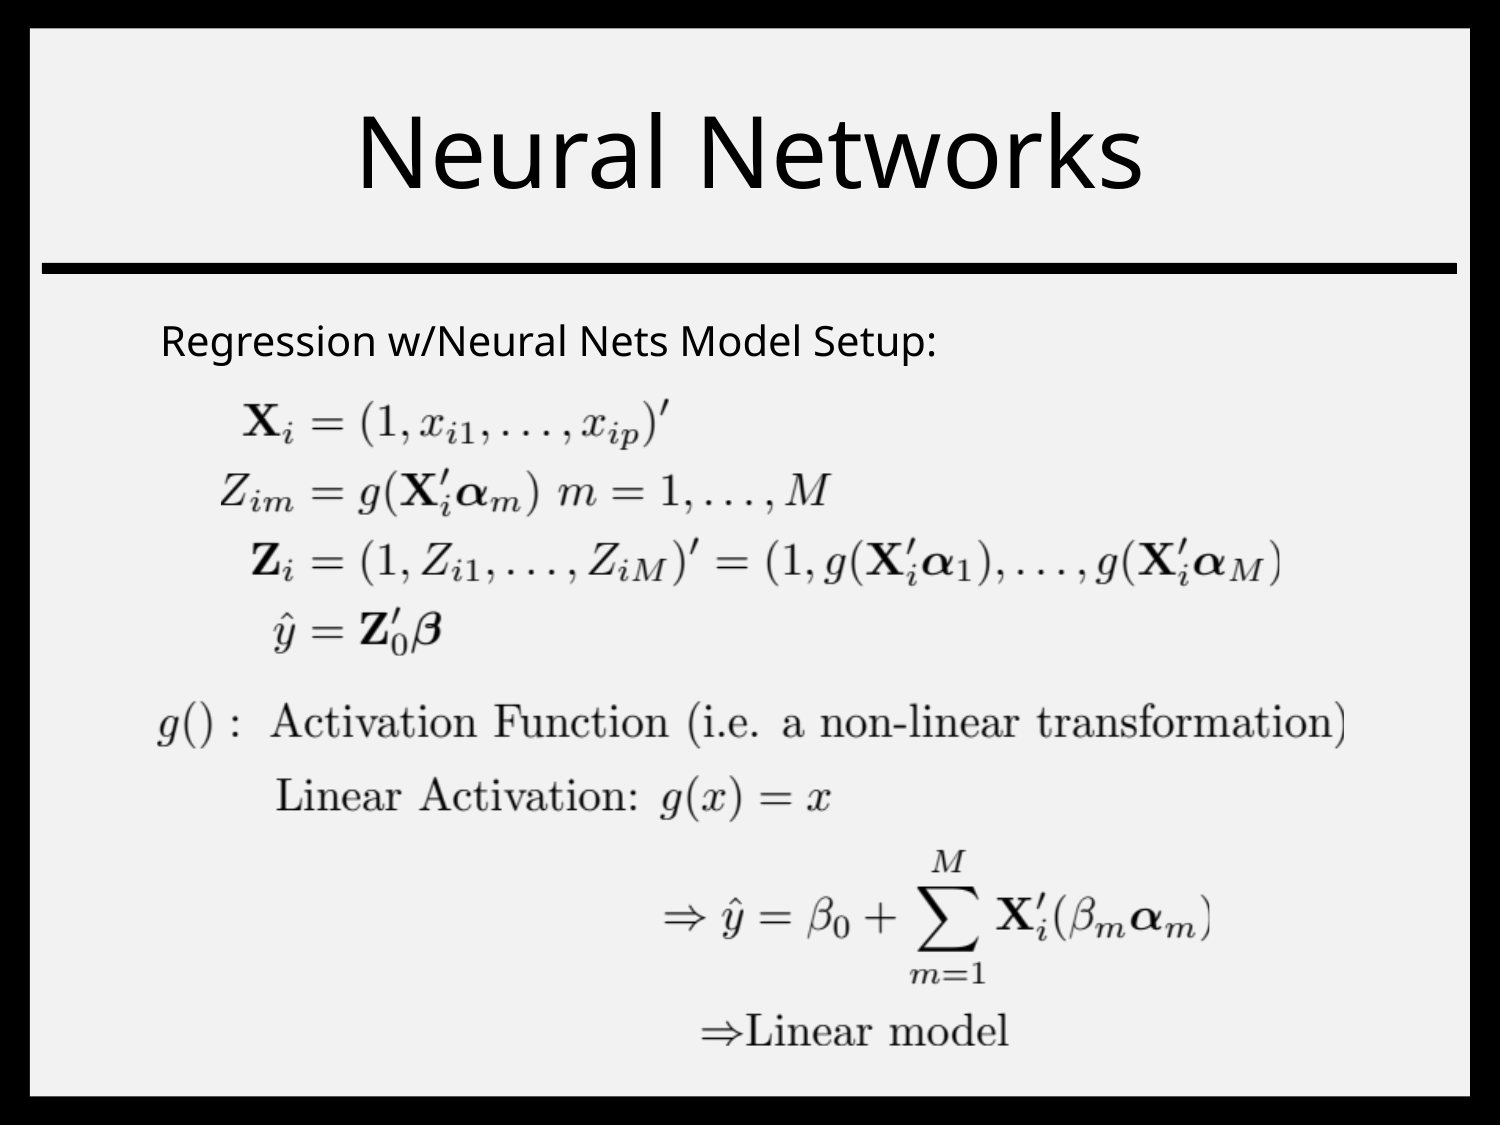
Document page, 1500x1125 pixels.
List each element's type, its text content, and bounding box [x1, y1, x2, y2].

text_box Regression w/Neural Nets Model Setup: [145, 307, 1340, 373]
picture [275, 773, 1210, 1046]
picture [155, 699, 1345, 749]
picture [220, 398, 1280, 656]
title Neural Networks [147, 38, 1353, 259]
